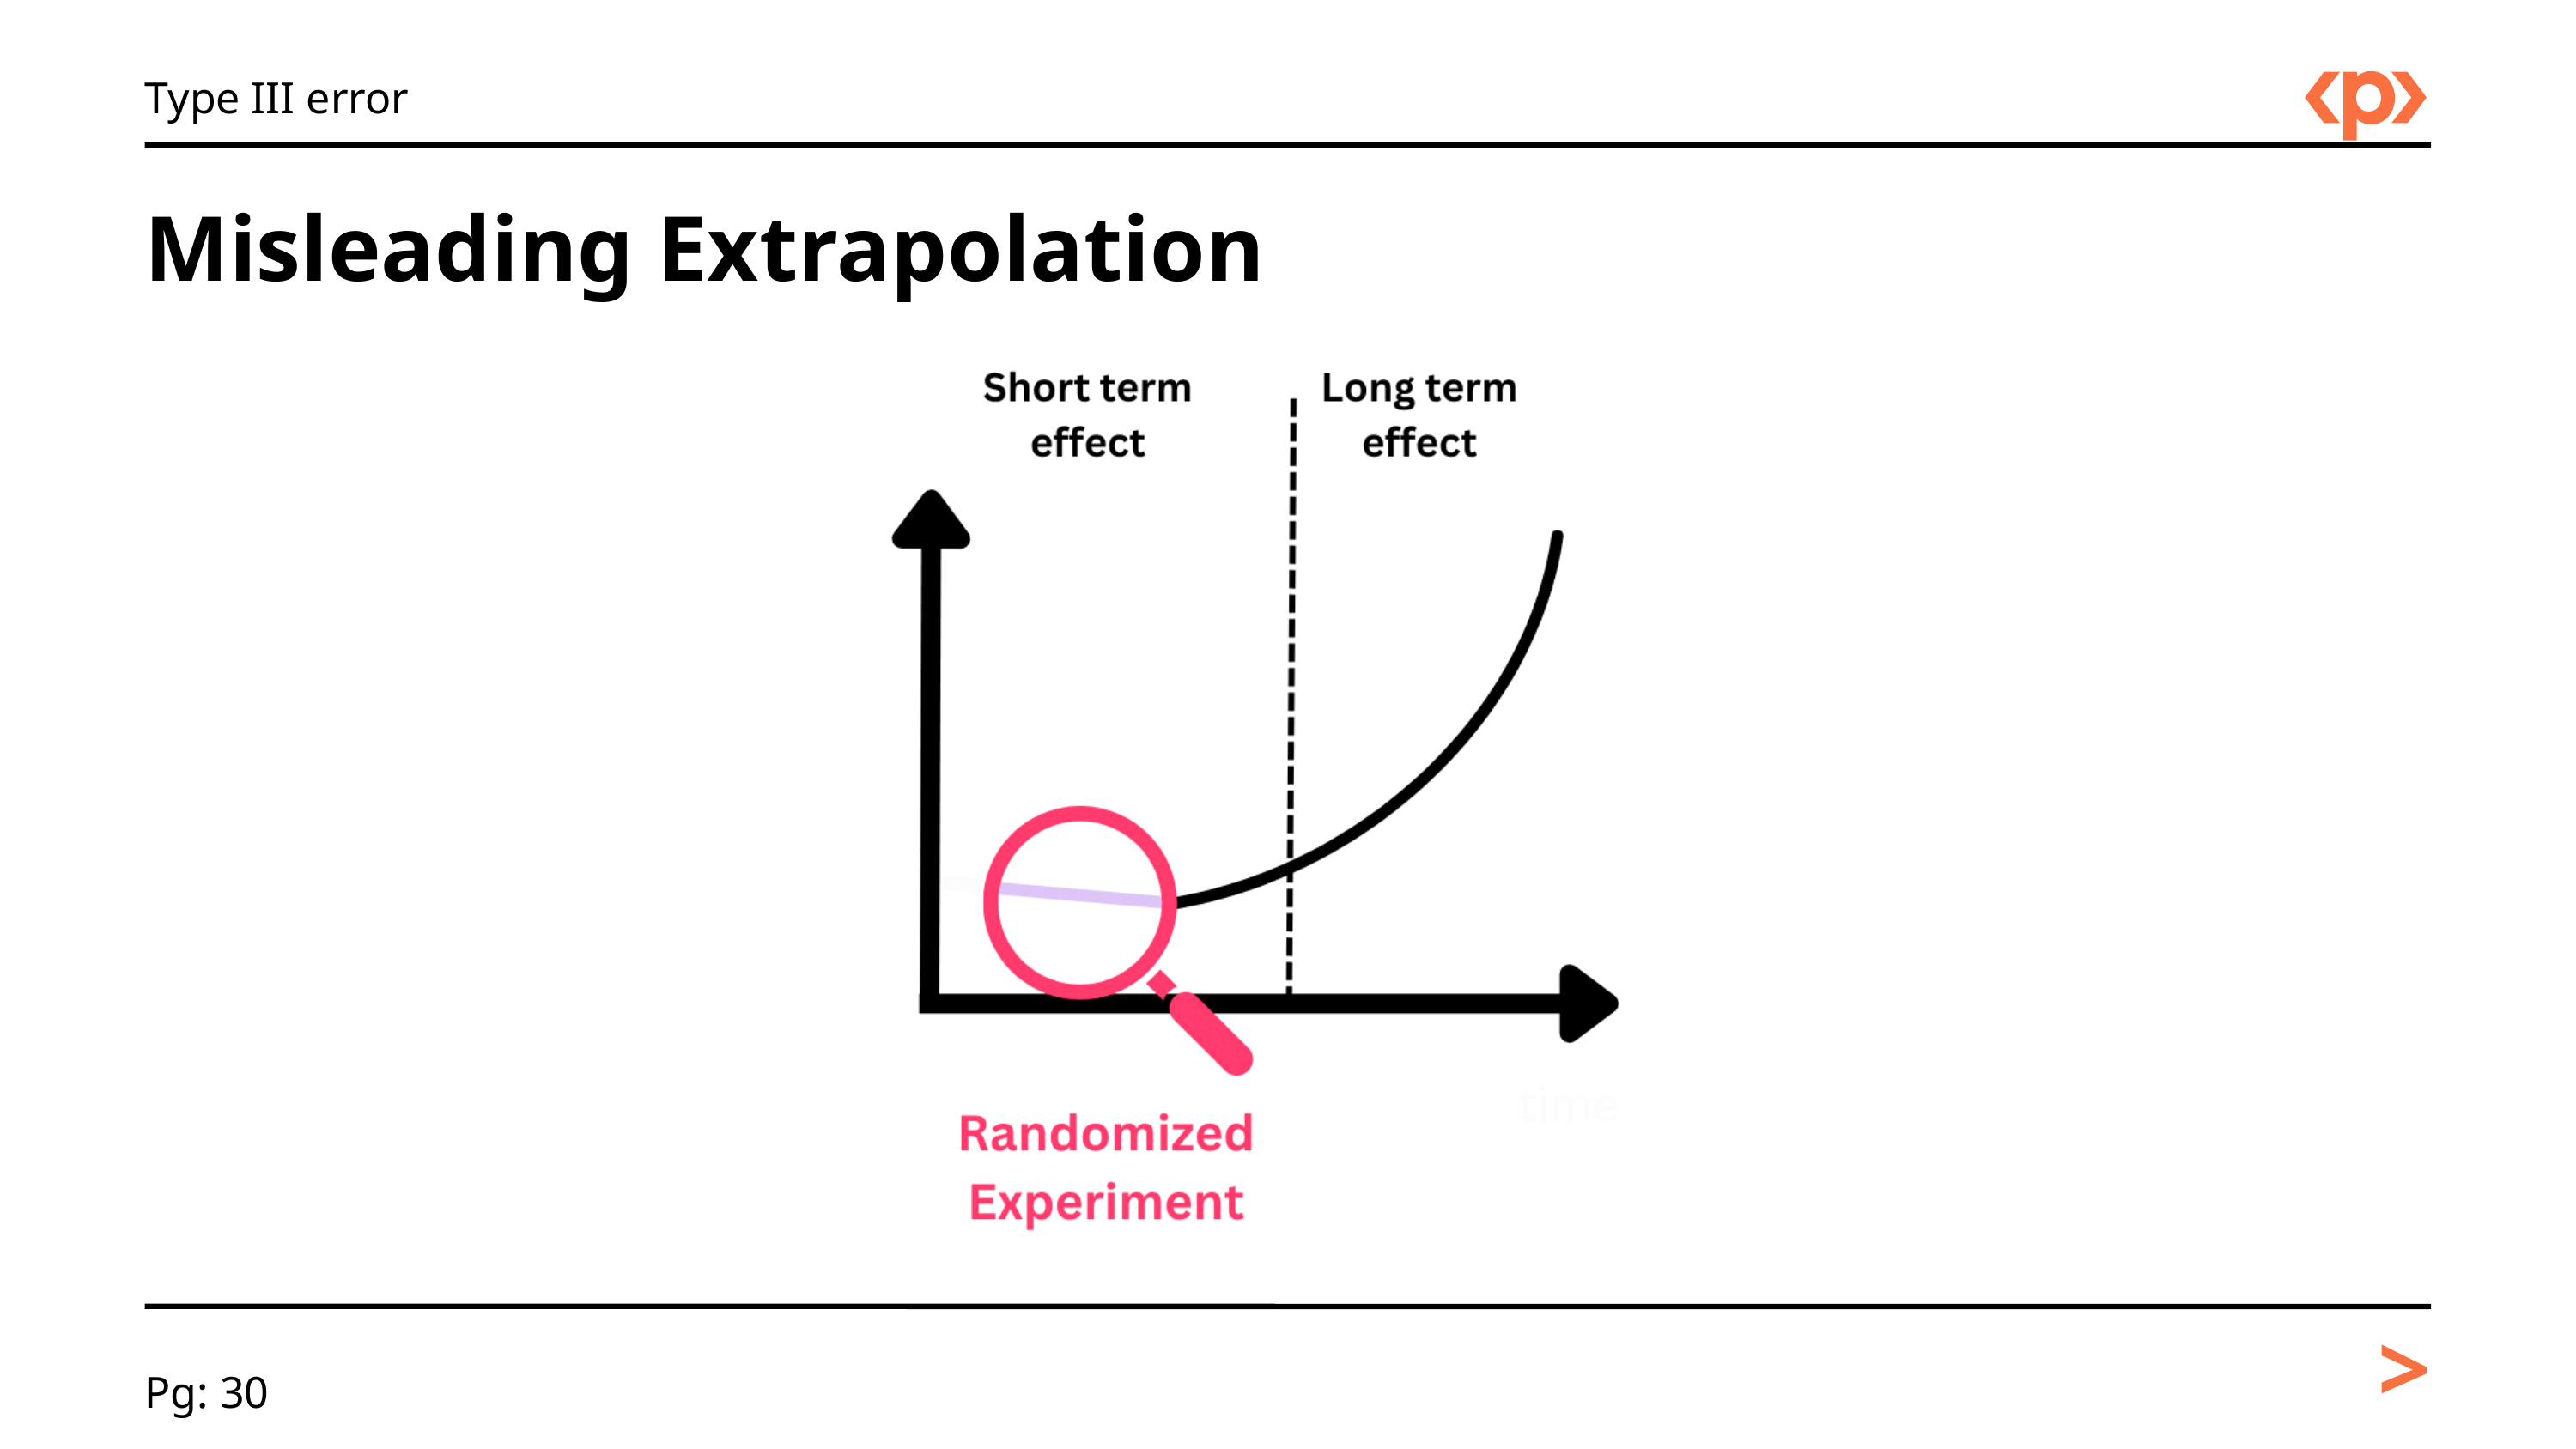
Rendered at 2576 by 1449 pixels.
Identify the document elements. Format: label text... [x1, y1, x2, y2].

text_box > [2378, 1291, 2432, 1422]
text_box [2300, 66, 2432, 145]
text_box Pg: 30 [144, 1344, 280, 1417]
picture [890, 354, 1631, 1244]
text_box Type III error [144, 62, 494, 123]
text_box Misleading Extrapolation [144, 173, 1675, 300]
